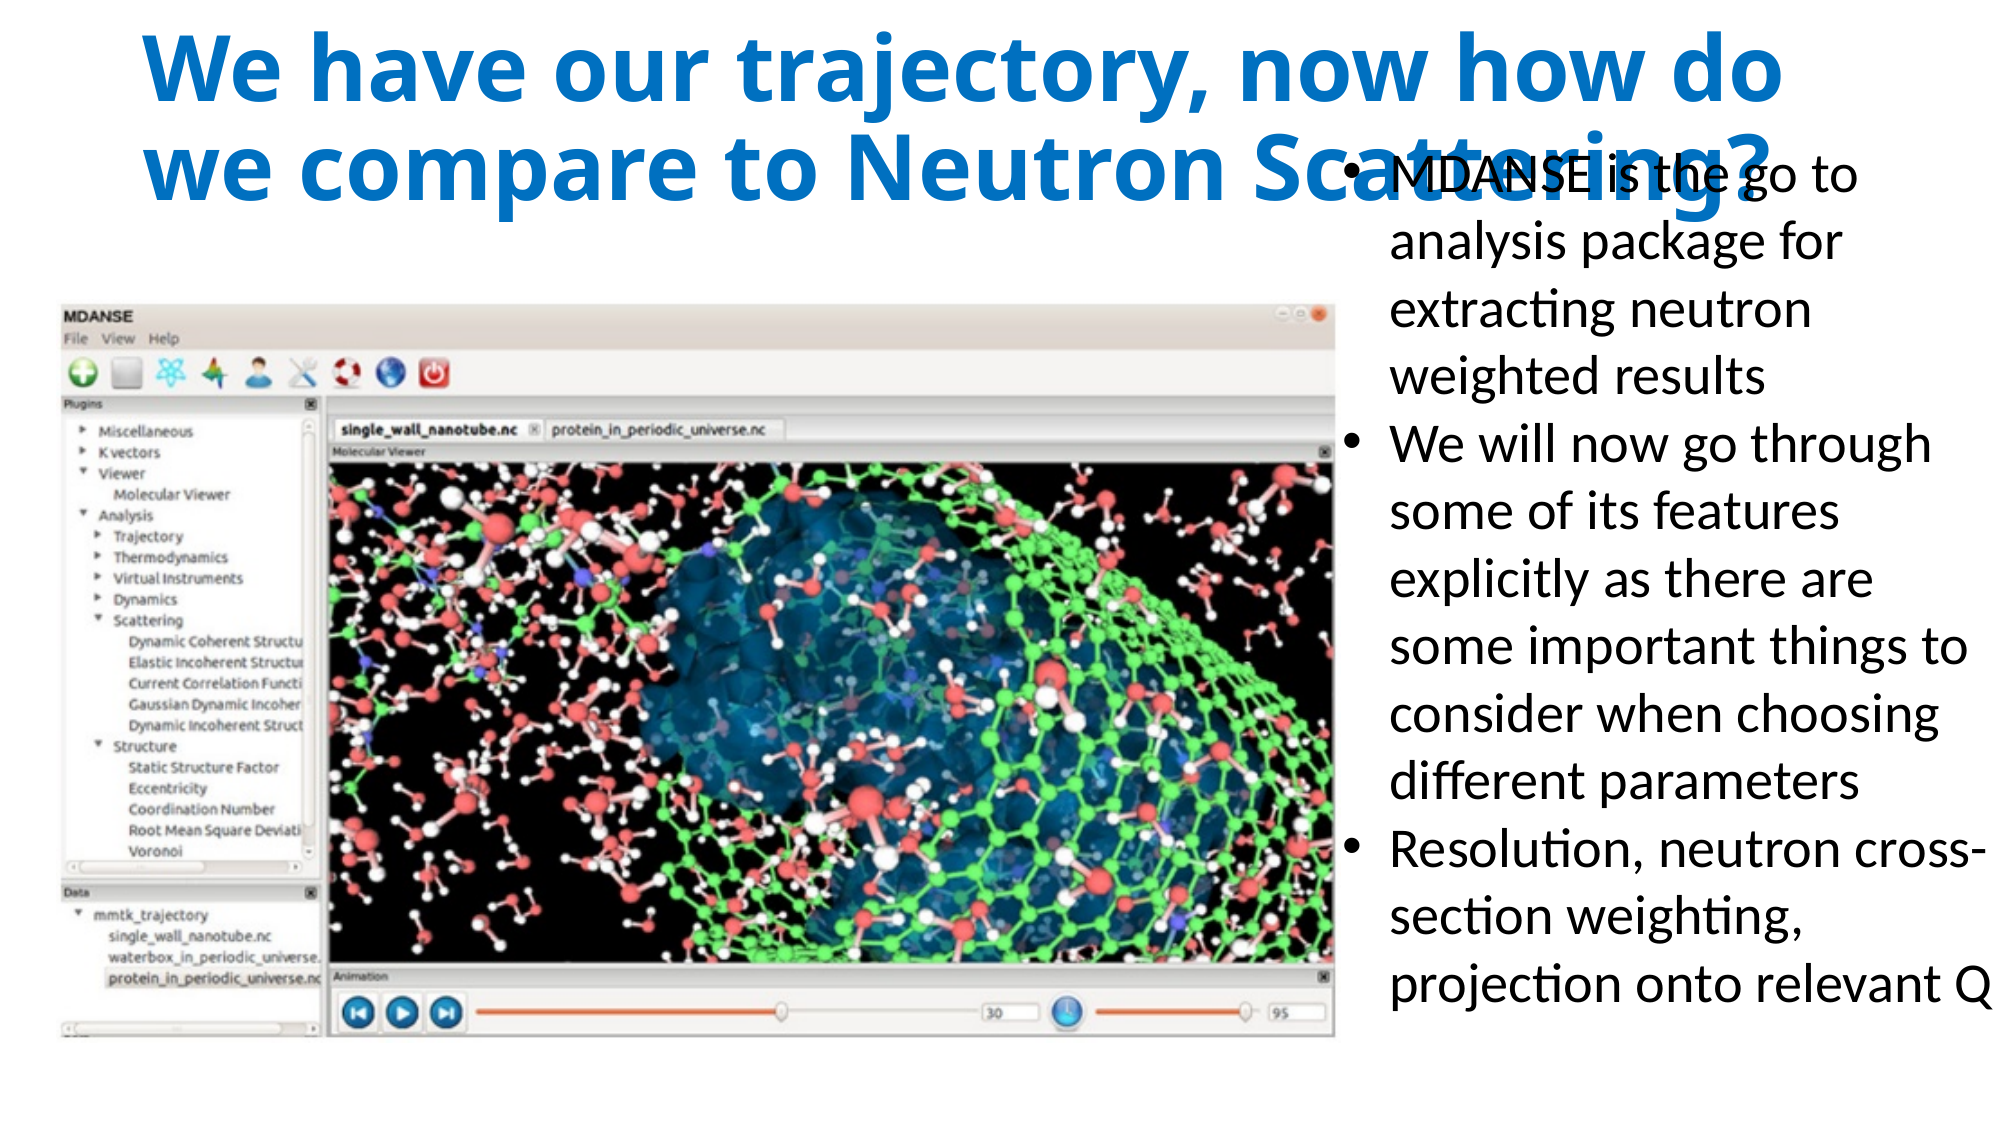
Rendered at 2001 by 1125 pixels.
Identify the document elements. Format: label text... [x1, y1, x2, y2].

text_box MDANSE is the go to analysis package for extracting neutron weighted results We will now go through some of its features explicitly as there are some important things to consider when choosing different parameters Resolution, neutron cross-section weighting, projection onto relevant Q [1328, 128, 2000, 1021]
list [56, 299, 1341, 1043]
title We have our trajectory, now how do we compare to Neutron Scattering? [127, 12, 1907, 231]
